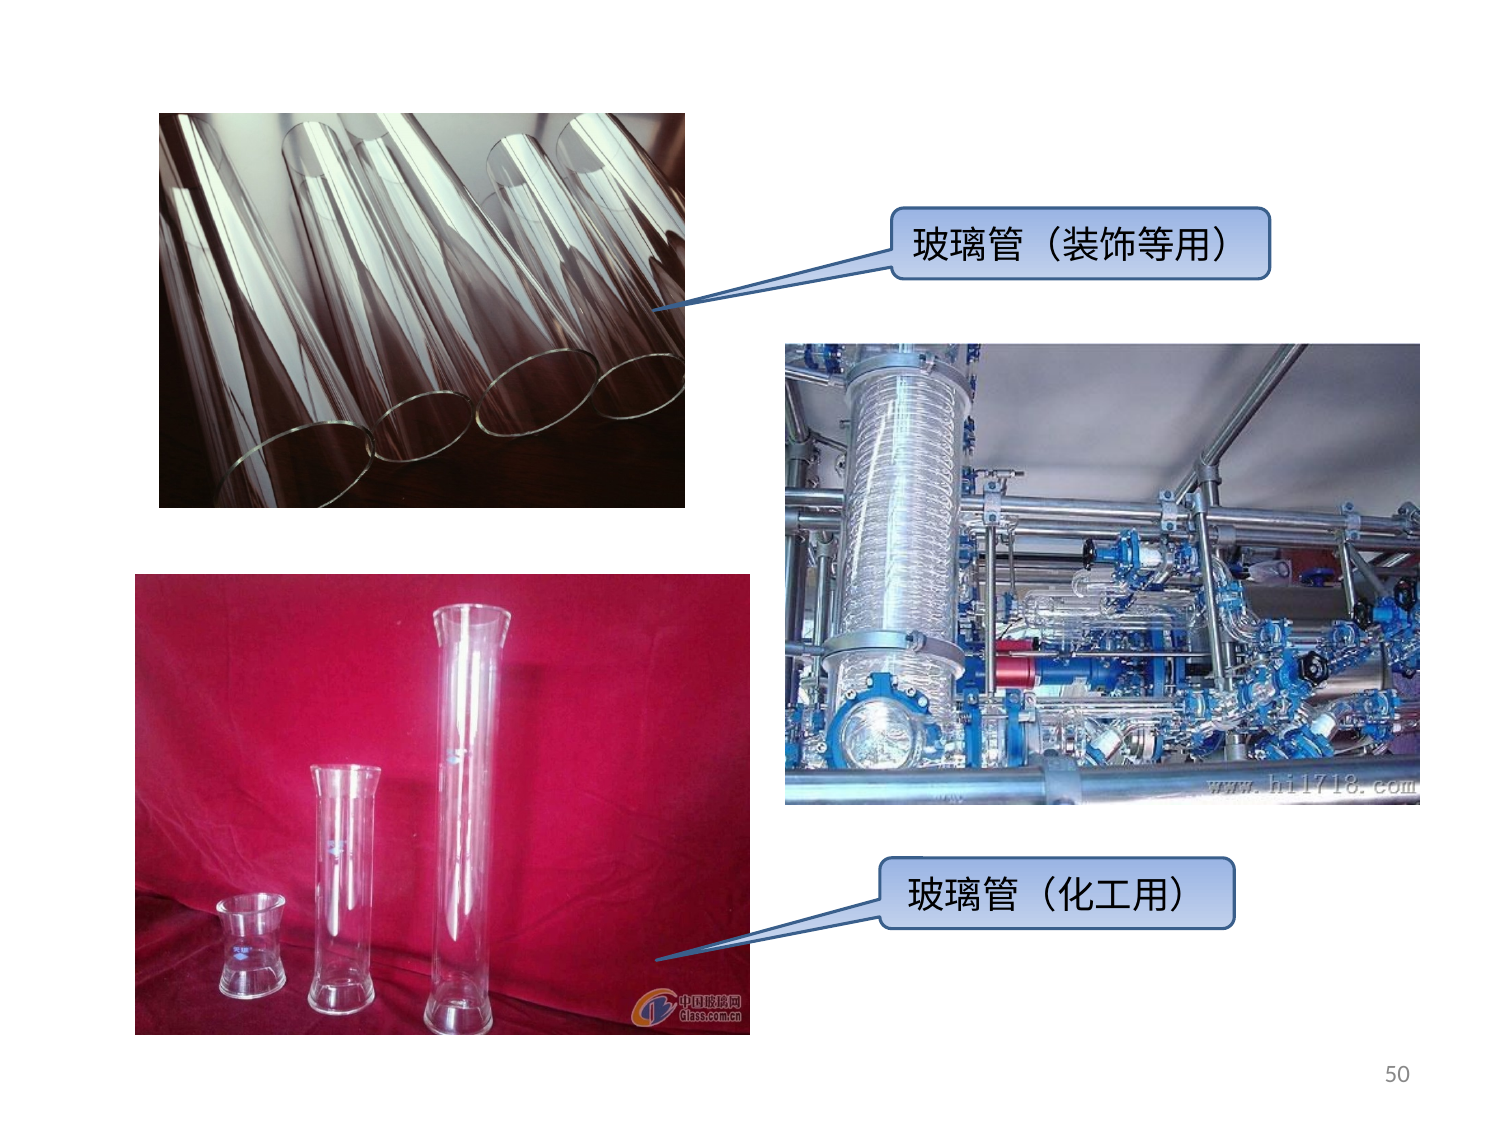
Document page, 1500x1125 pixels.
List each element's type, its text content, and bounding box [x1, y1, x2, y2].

text_box 玻璃管（装饰等用） [691, 206, 1272, 306]
slide_number 60 [1074, 1042, 1425, 1103]
picture [785, 343, 1421, 805]
picture [135, 573, 751, 1036]
picture [159, 113, 686, 508]
text_box 玻璃管（化工用） [756, 856, 1236, 943]
